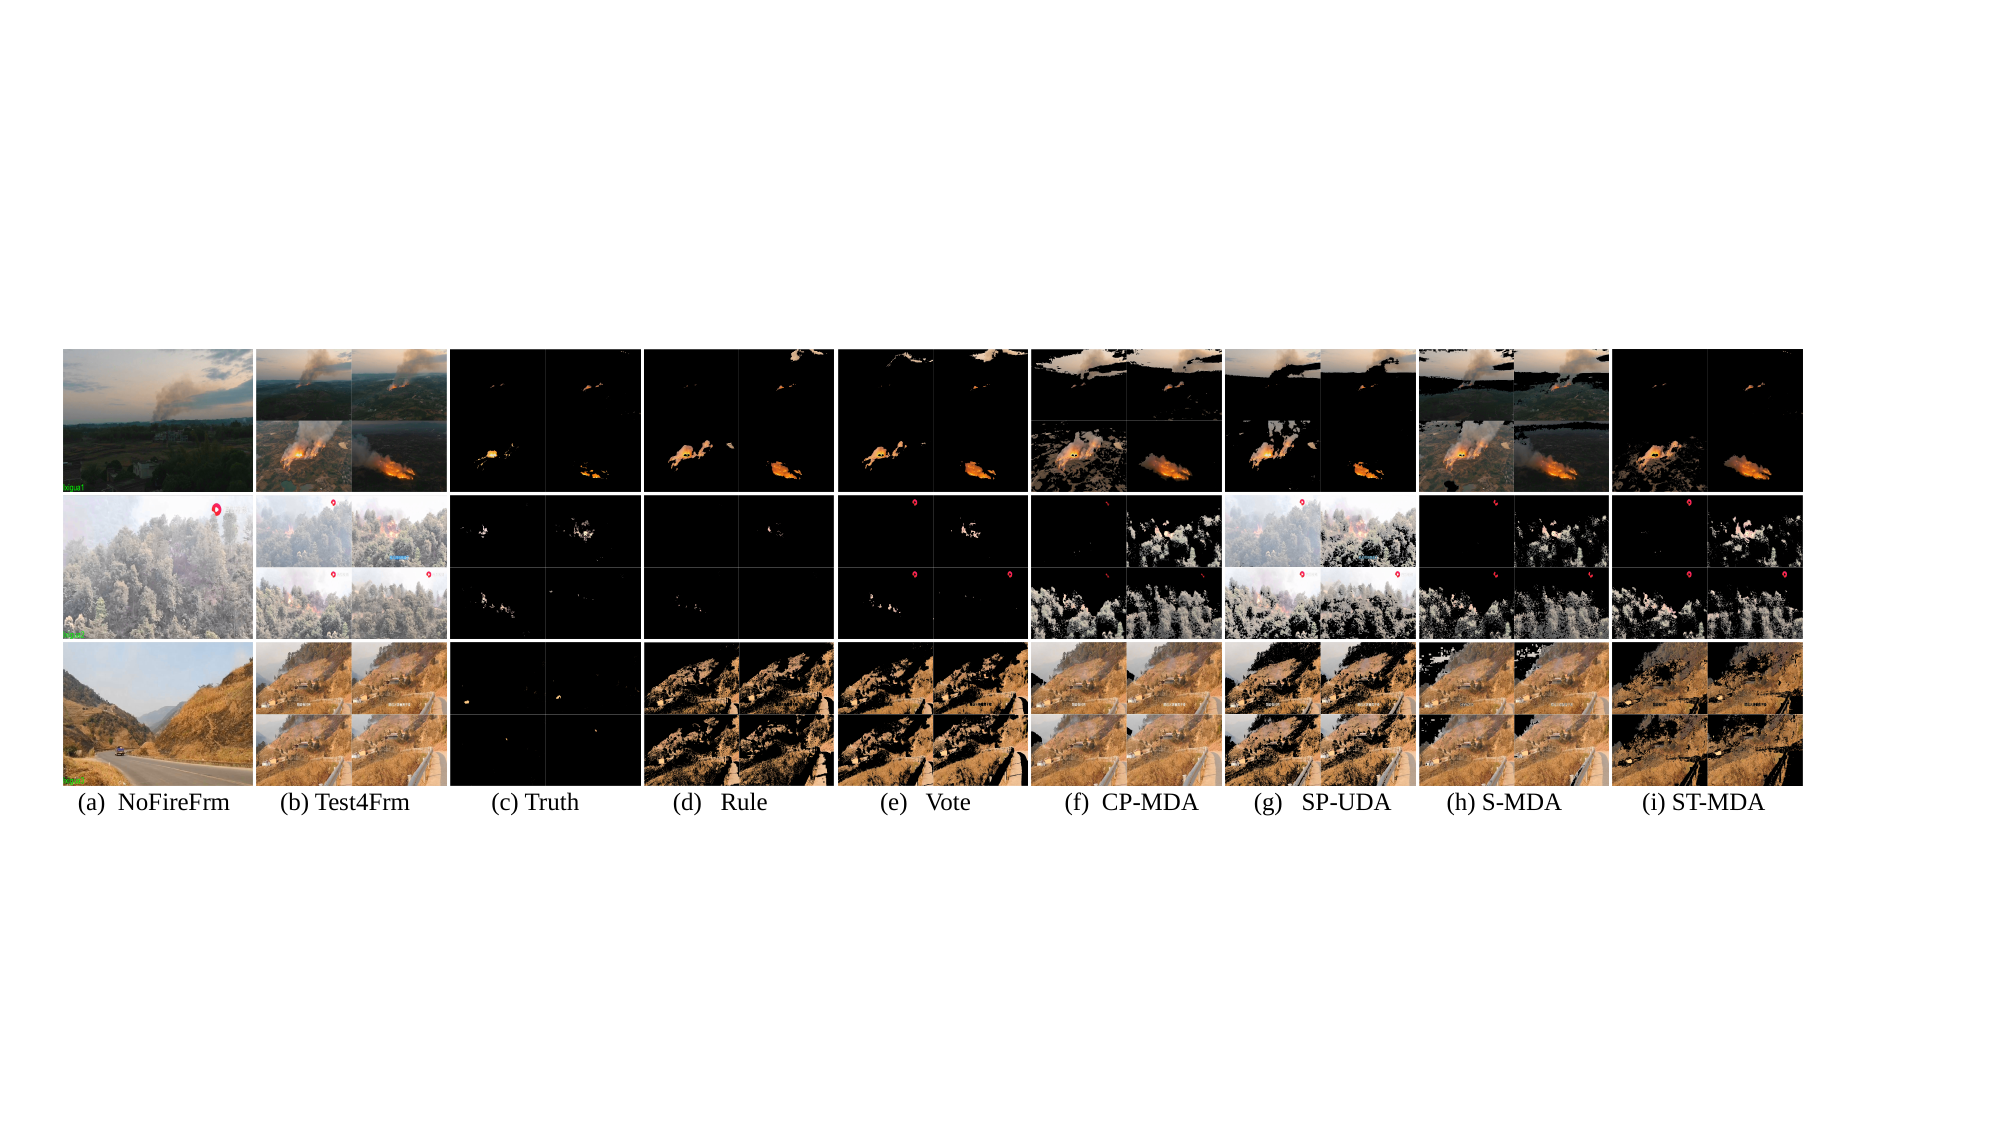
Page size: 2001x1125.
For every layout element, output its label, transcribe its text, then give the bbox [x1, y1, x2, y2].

picture [1612, 642, 1803, 786]
picture [1031, 495, 1222, 639]
picture [63, 495, 253, 639]
picture [644, 495, 834, 639]
picture [256, 495, 447, 639]
picture [256, 348, 447, 492]
picture [256, 642, 447, 786]
picture [450, 642, 641, 786]
picture [644, 348, 834, 492]
picture [1225, 348, 1416, 492]
picture [63, 642, 253, 786]
text_box (a) NoFireFrm (b) Test4Frm (c) Truth (d) Rule (e) Vote (f) CP-MDA (g) SP-UDA (h) S-MDA (i) ST-MDA [63, 777, 1786, 823]
picture [1419, 642, 1609, 786]
picture [1612, 495, 1803, 639]
picture [1225, 495, 1416, 639]
picture [1419, 348, 1609, 492]
picture [838, 642, 1028, 786]
picture [1612, 348, 1803, 492]
picture [450, 495, 641, 639]
picture [1225, 642, 1416, 786]
picture [1419, 495, 1609, 639]
picture [1031, 642, 1222, 786]
picture [838, 348, 1028, 492]
picture [644, 642, 834, 786]
picture [450, 348, 641, 492]
picture [1031, 348, 1222, 492]
picture [838, 495, 1028, 639]
picture [63, 348, 253, 492]
